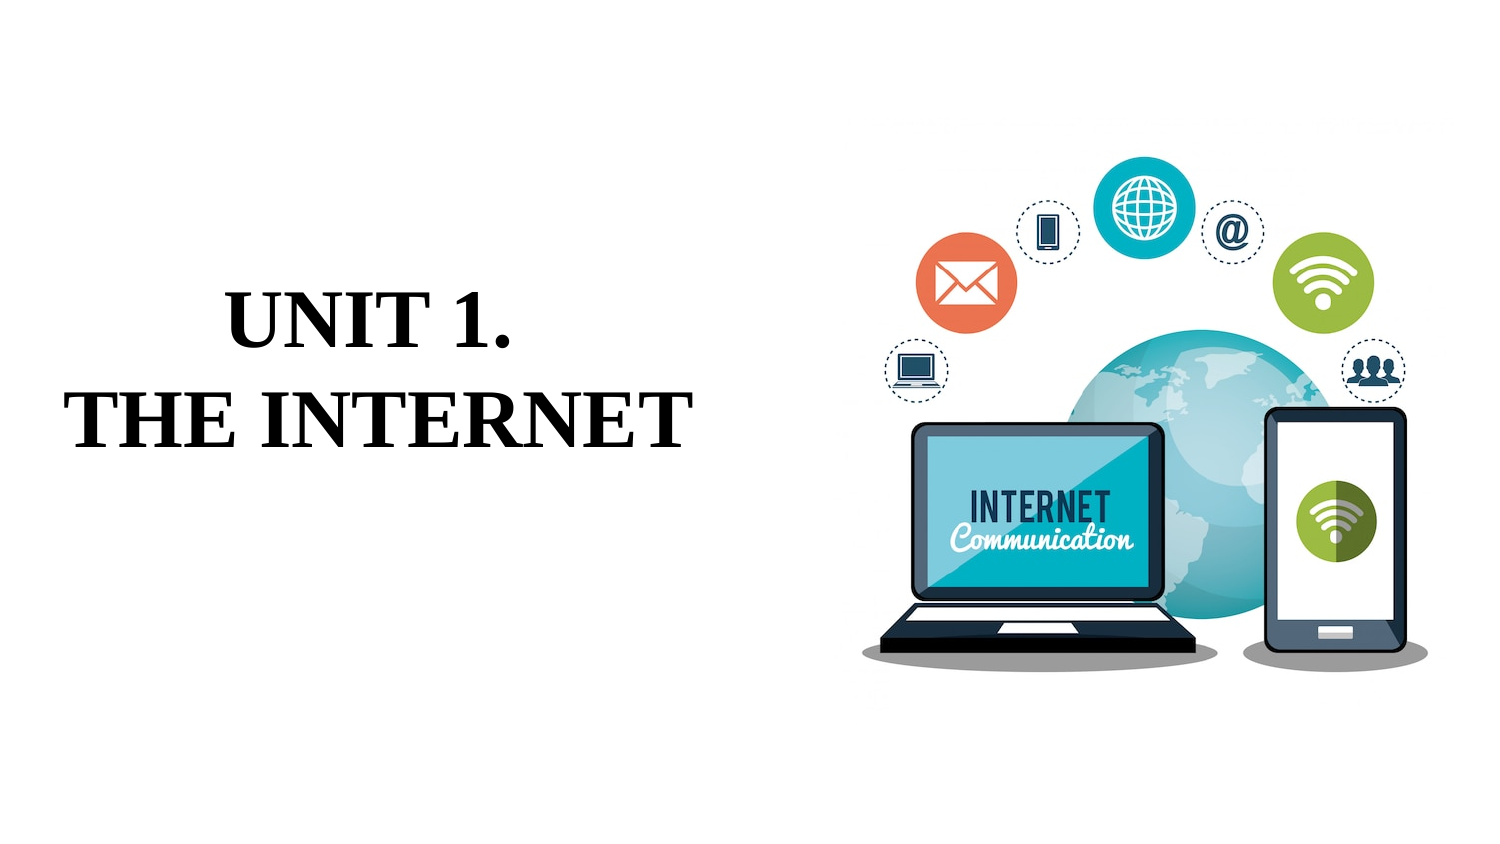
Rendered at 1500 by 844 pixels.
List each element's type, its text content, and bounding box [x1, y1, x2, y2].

title UNIT 1. THE INTERNET [0, 248, 828, 351]
picture [833, 118, 1455, 725]
